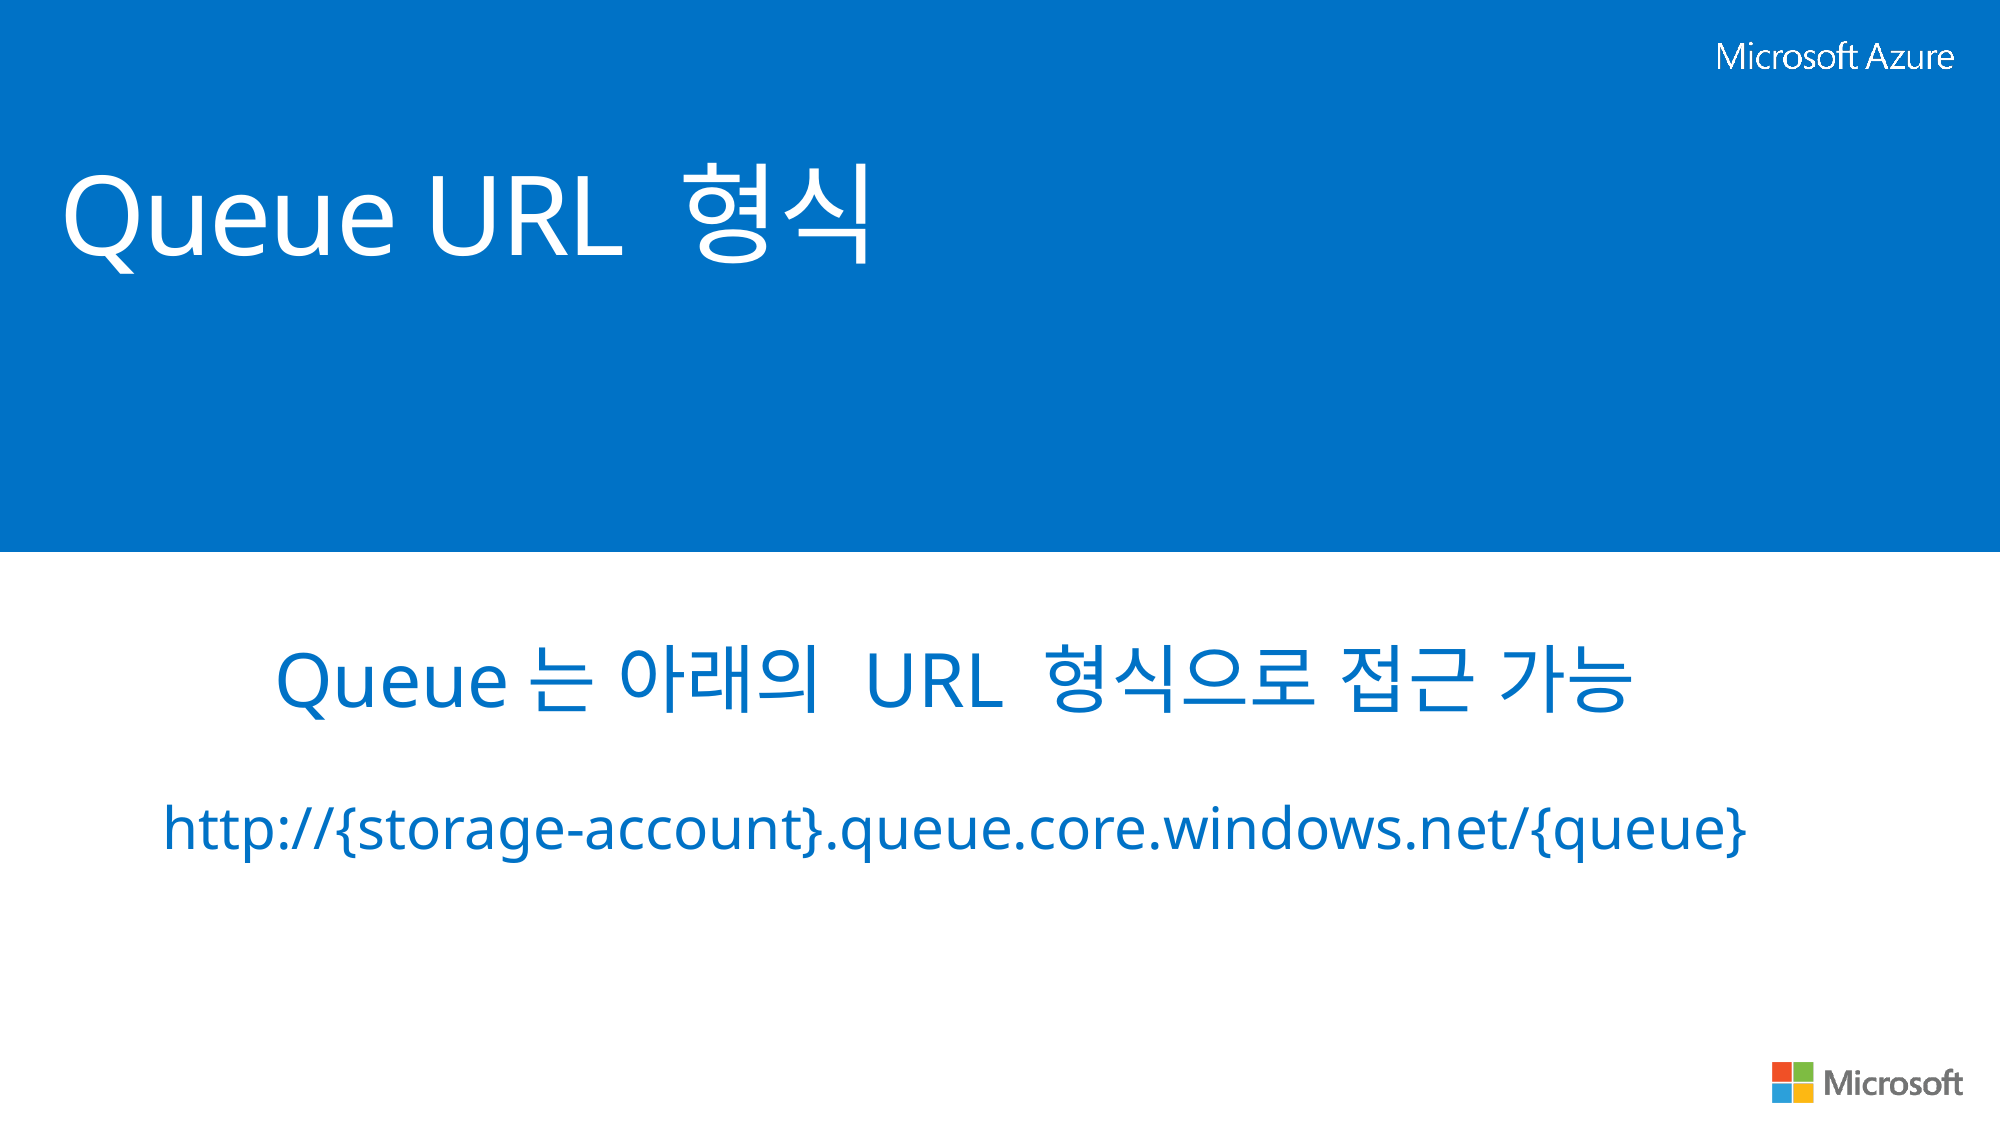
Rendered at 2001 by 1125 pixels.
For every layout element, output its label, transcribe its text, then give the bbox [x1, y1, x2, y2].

list Queue는 아래의 URL 형식으로 접근 가능 [61, 635, 1850, 792]
picture [1699, 24, 1972, 87]
list http://{storage-account}.queue.core.windows.net/{queue} [61, 792, 1850, 979]
title Queue URL 형식 [45, 152, 1682, 304]
picture [1772, 1062, 1963, 1103]
